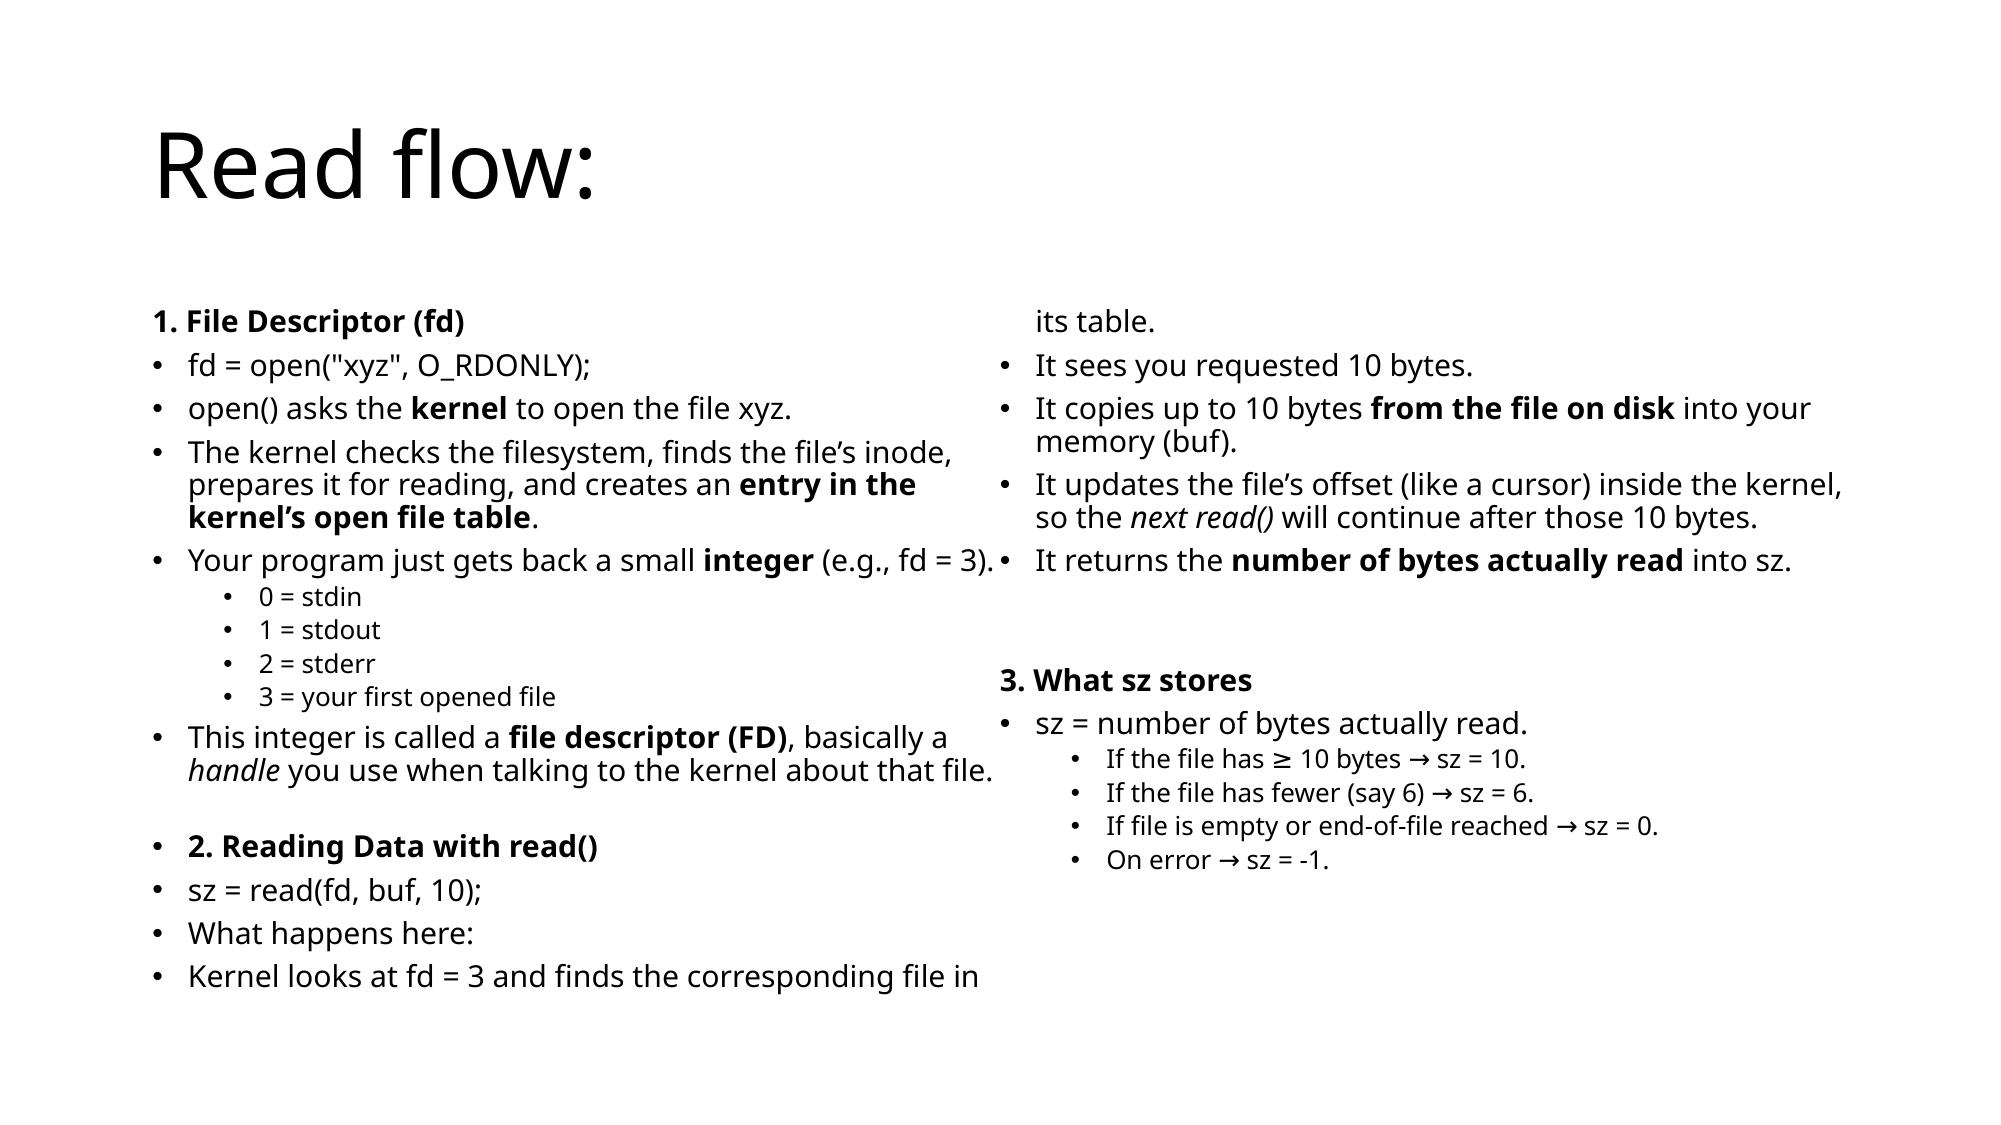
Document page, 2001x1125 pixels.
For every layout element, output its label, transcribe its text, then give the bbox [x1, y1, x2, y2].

title Read flow: [137, 59, 1863, 278]
list 1. File Descriptor (fd) fd = open("xyz", O_RDONLY); open() asks the kernel to open the file xyz. The kernel checks the filesystem, finds the file’s inode, prepares it for reading, and creates an entry in the kernel’s open file table. Your program just gets back a small integer (e.g., fd = 3). 0 = stdin 1 = stdout 2 = stderr 3 = your first opened file This integer is called a file descriptor (FD), basically a handle you use when talking to the kernel about that file. 2. Reading Data with read() sz = read(fd, buf, 10); What happens here: Kernel looks at fd = 3 and finds the corresponding file in its table. It sees you requested 10 bytes. It copies up to 10 bytes from the file on disk into your memory (buf). It updates the file’s offset (like a cursor) inside the kernel, so the next read() will continue after those 10 bytes. It returns the number of bytes actually read into sz. 3. What sz stores sz = number of bytes actually read. If the file has ≥ 10 bytes → sz = 10. If the file has fewer (say 6) → sz = 6. If file is empty or end-of-file reached → sz = 0. On error → sz = -1. [137, 299, 1863, 1014]
